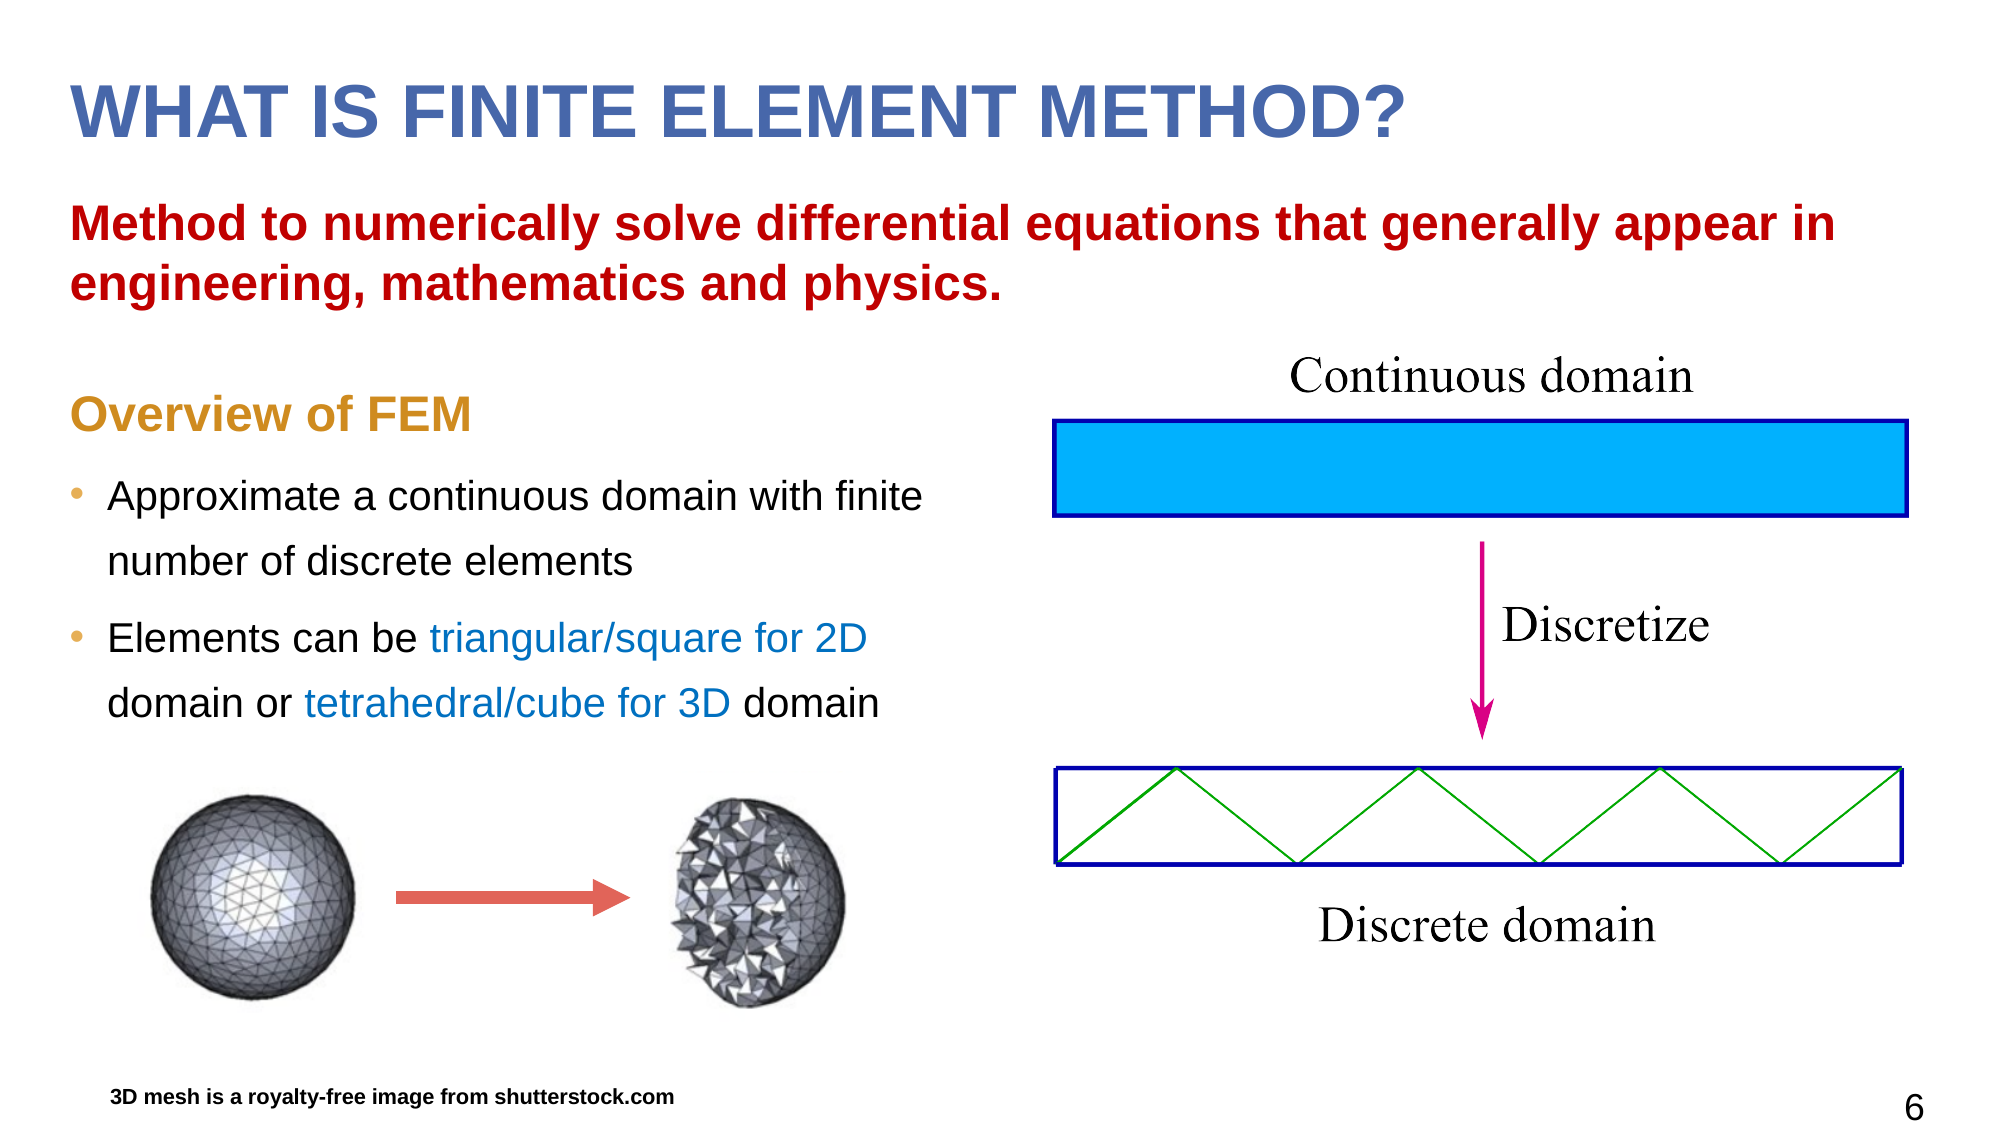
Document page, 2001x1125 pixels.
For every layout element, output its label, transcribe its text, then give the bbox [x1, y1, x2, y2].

title What is Finite Element Method? [70, 0, 1481, 182]
text_box 3D mesh is a royalty-free image from shutterstock.com [20, 1075, 1980, 1117]
slide_number 6 [1889, 1075, 2000, 1125]
picture [1052, 356, 1909, 943]
picture [118, 781, 367, 1014]
list Method to numerically solve differential equations that generally appear in engineering, mathematics and physics. [69, 182, 1903, 317]
picture [659, 771, 892, 1024]
text_box Overview of FEM Approximate a continuous domain with finite number of discrete elements Elements can be triangular/square for 2D domain or tetrahedral/cube for 3D domain [69, 355, 1000, 752]
